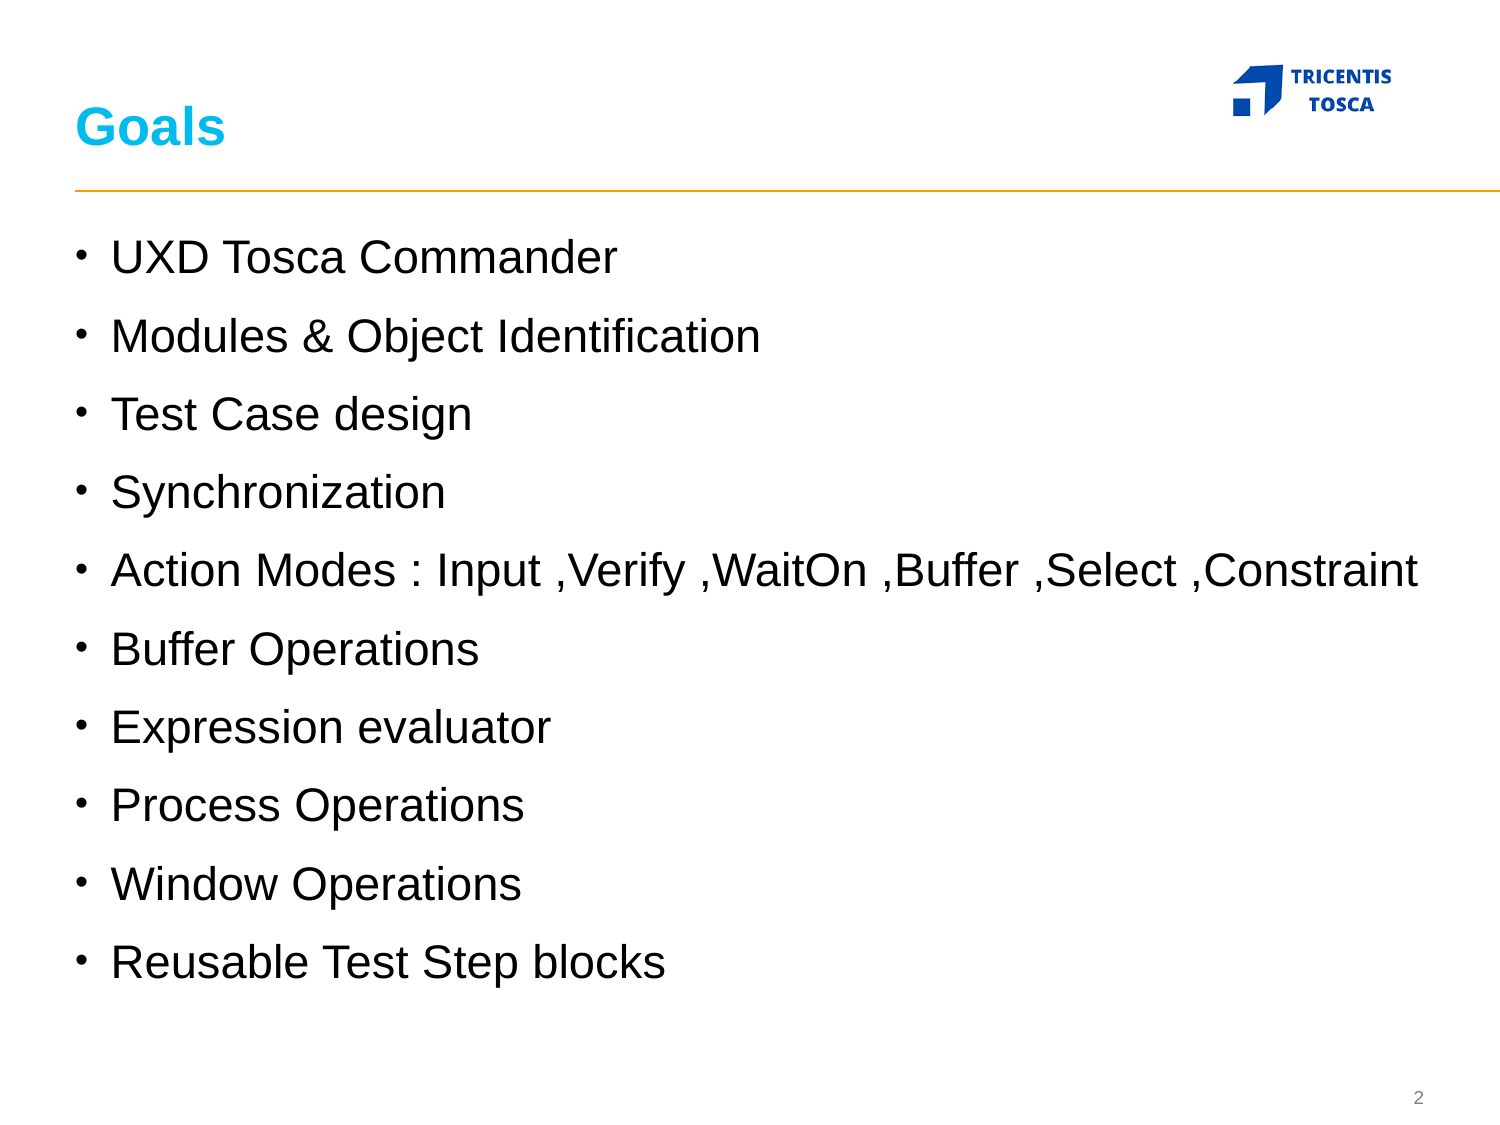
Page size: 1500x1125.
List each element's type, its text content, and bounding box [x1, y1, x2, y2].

title Goals [75, 27, 1422, 157]
list UXD Tosca Commander Modules & Object Identification Test Case design Synchronization Action Modes : Input ,Verify ,WaitOn ,Buffer ,Select ,Constraint Buffer Operations Expression evaluator Process Operations Window Operations Reusable Test Step blocks [75, 226, 1425, 1018]
